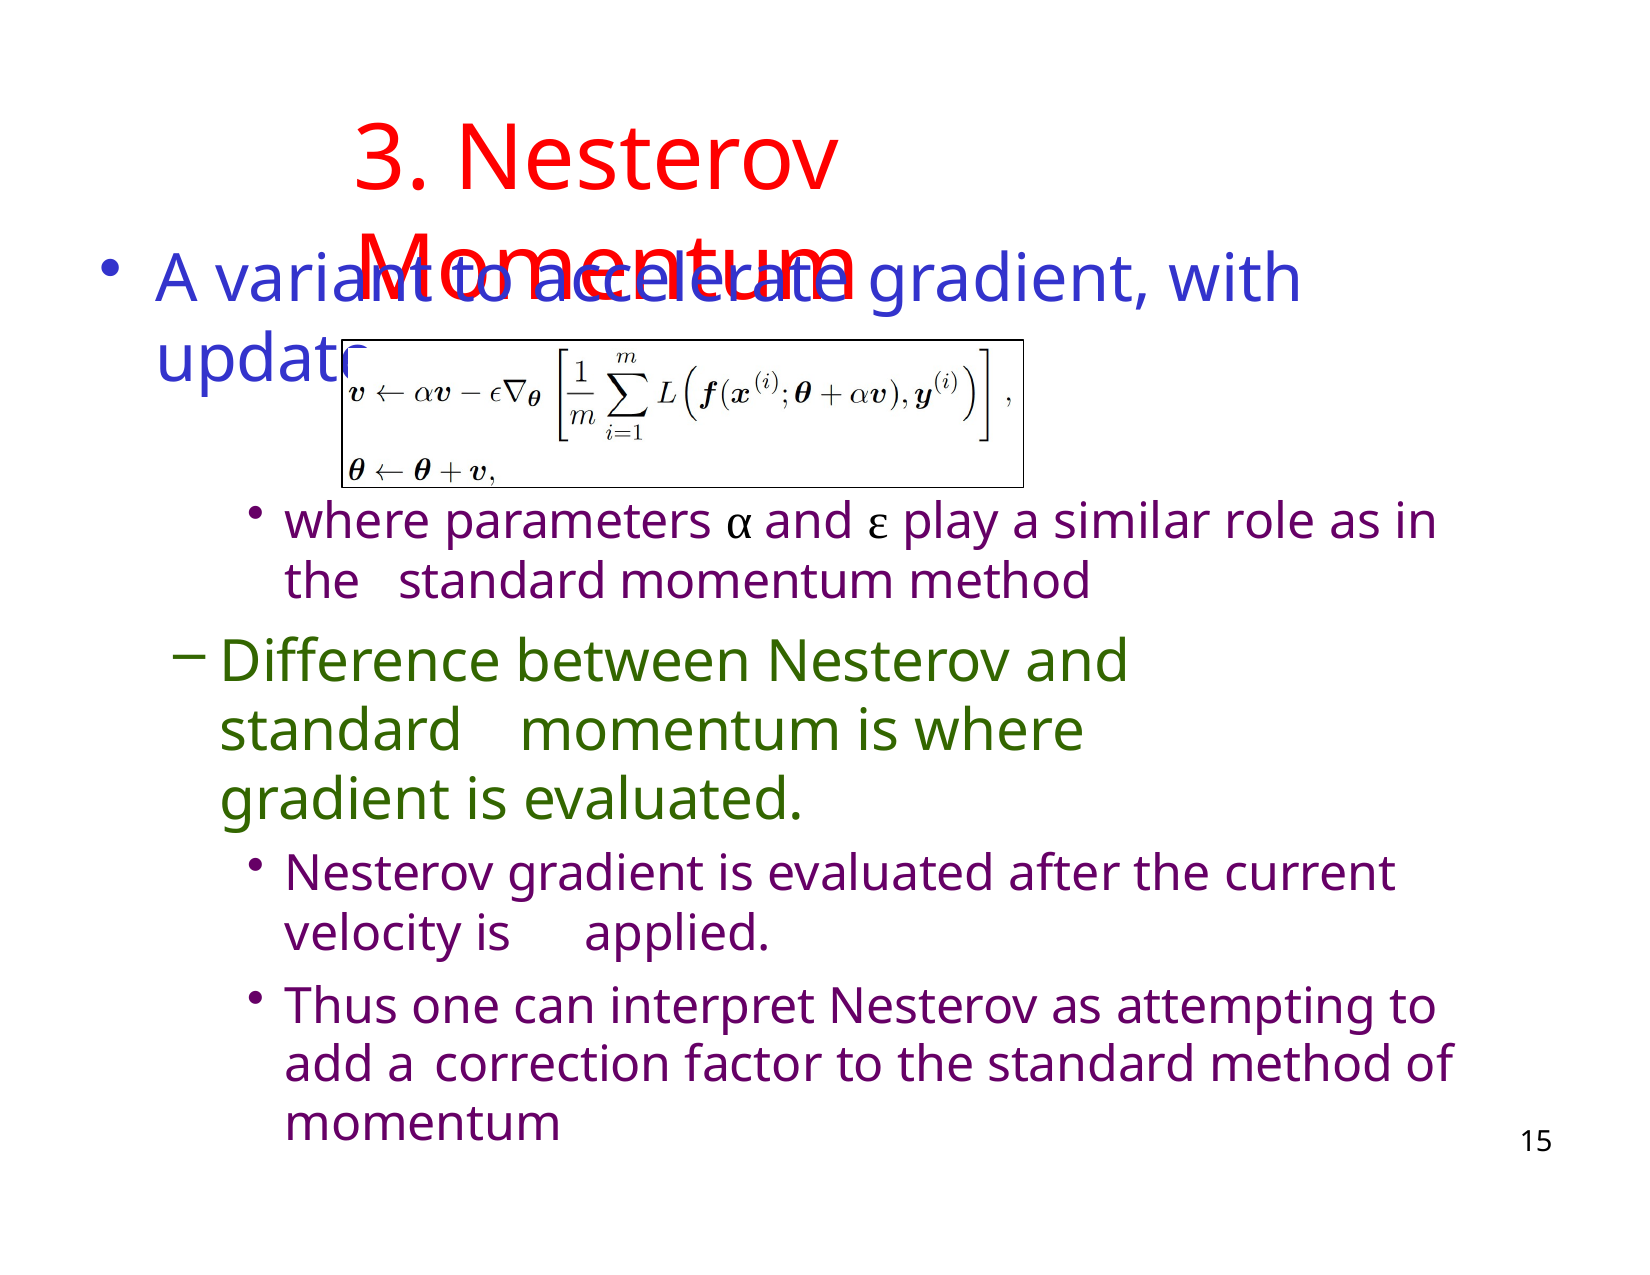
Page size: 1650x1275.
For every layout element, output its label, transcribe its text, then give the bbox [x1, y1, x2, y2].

title 3. Nesterov Momentum [351, 95, 1300, 232]
text_box where parameters α and ε play a similar role as in the standard momentum method Difference between Nesterov and standard momentum is where gradient is evaluated. Nesterov gradient is evaluated after the current velocity is applied. Thus one can interpret Nesterov as attempting to add a correction factor to the standard method of momentum [171, 487, 1547, 1151]
text_box A variant to accelerate gradient, with update [97, 232, 1442, 395]
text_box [341, 338, 1025, 489]
slide_number 15 [1511, 1122, 1561, 1275]
